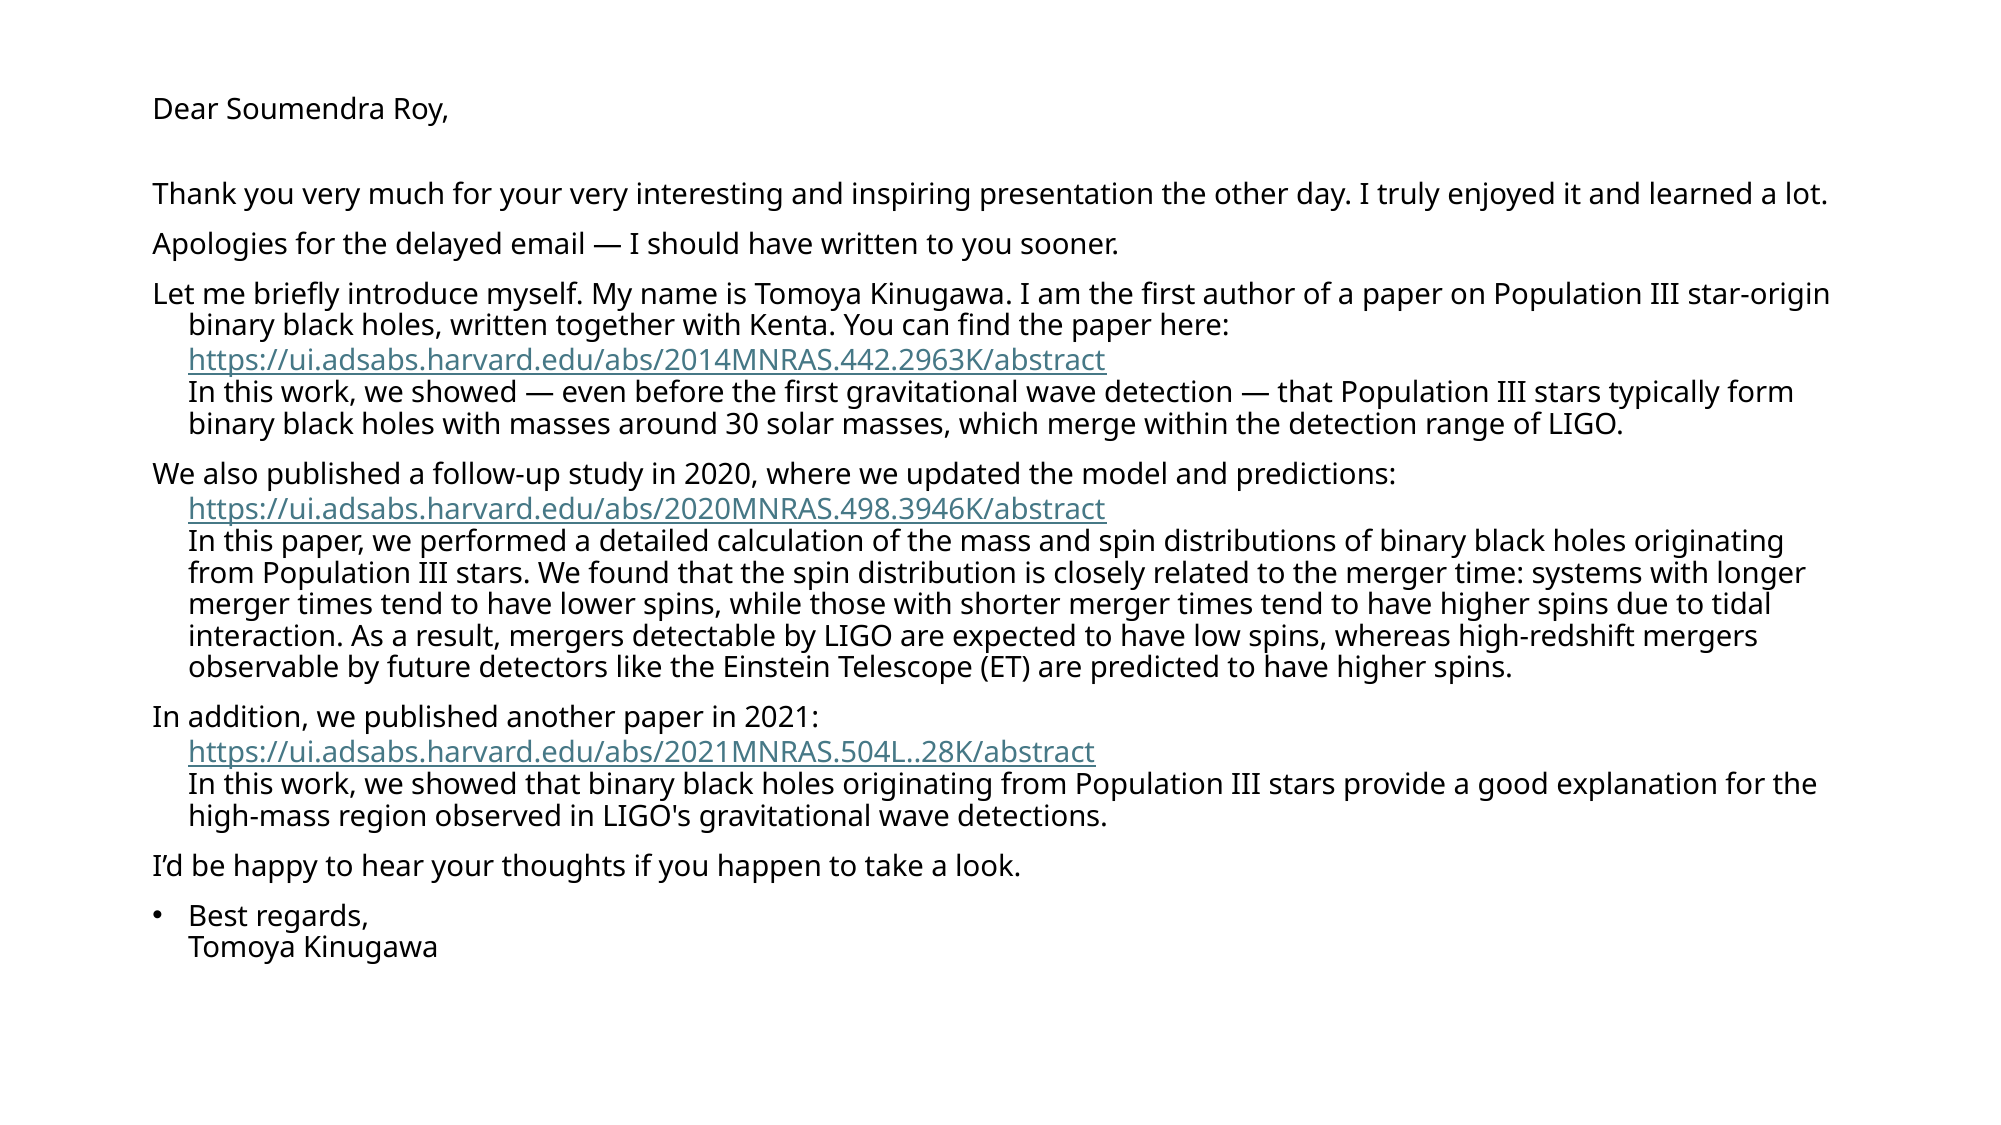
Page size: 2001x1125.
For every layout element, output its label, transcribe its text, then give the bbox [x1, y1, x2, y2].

list Dear Soumendra Roy, Thank you very much for your very interesting and inspiring presentation the other day. I truly enjoyed it and learned a lot. Apologies for the delayed email — I should have written to you sooner. Let me briefly introduce myself. My name is Tomoya Kinugawa. I am the first author of a paper on Population III star-origin binary black holes, written together with Kenta. You can find the paper here: https://ui.adsabs.harvard.edu/abs/2014MNRAS.442.2963K/abstract In this work, we showed — even before the first gravitational wave detection — that Population III stars typically form binary black holes with masses around 30 solar masses, which merge within the detection range of LIGO. We also published a follow-up study in 2020, where we updated the model and predictions: https://ui.adsabs.harvard.edu/abs/2020MNRAS.498.3946K/abstract In this paper, we performed a detailed calculation of the mass and spin distributions of binary black holes originating from Population III stars. We found that the spin distribution is closely related to the merger time: systems with longer merger times tend to have lower spins, while those with shorter merger times tend to have higher spins due to tidal interaction. As a result, mergers detectable by LIGO are expected to have low spins, whereas high-redshift mergers observable by future detectors like the Einstein Telescope (ET) are predicted to have higher spins. In addition, we published another paper in 2021: https://ui.adsabs.harvard.edu/abs/2021MNRAS.504L..28K/abstract In this work, we showed that binary black holes originating from Population III stars provide a good explanation for the high-mass region observed in LIGO's gravitational wave detections. I’d be happy to hear your thoughts if you happen to take a look. Best regards, Tomoya Kinugawa [137, 86, 1863, 1014]
